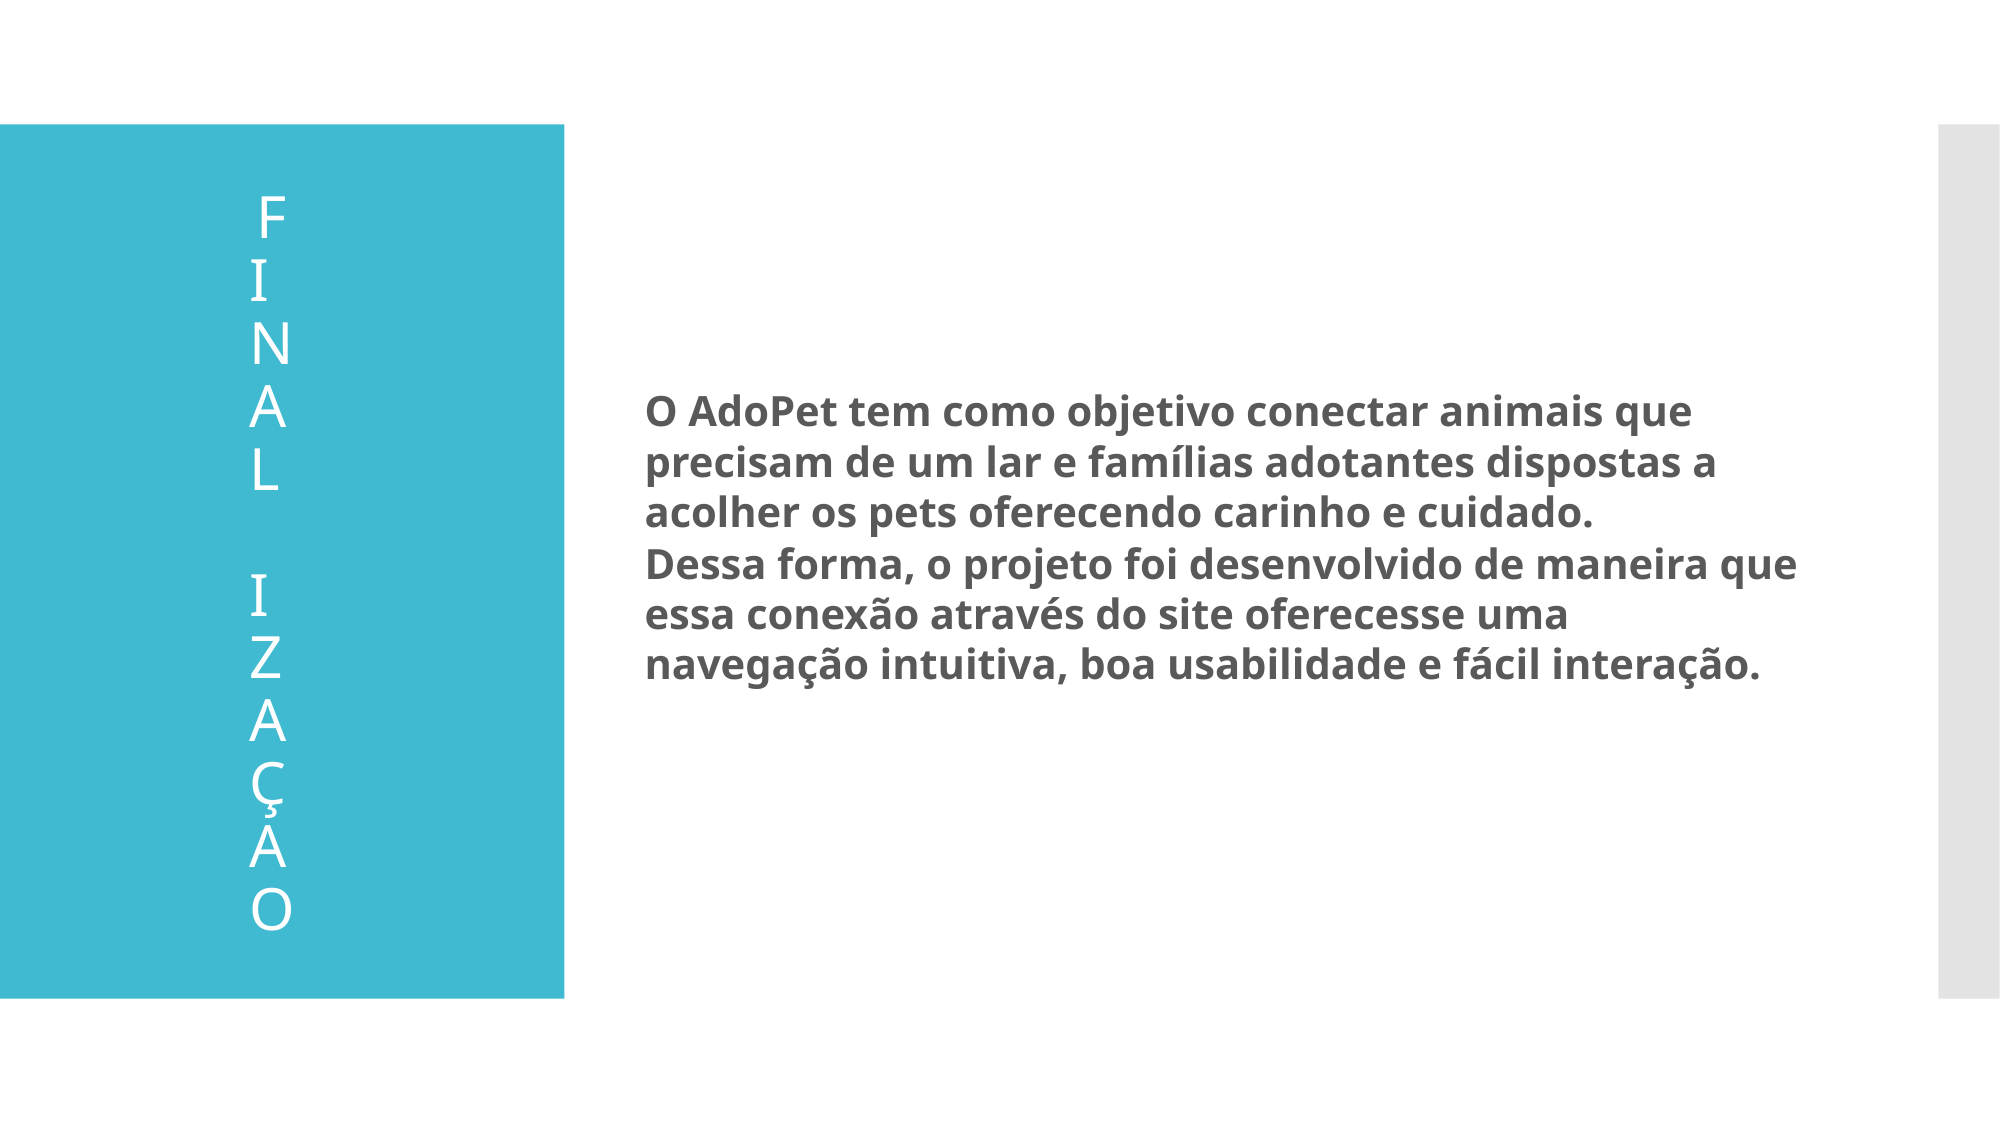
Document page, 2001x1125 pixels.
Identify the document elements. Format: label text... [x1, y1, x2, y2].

text_box O AdoPet tem como objetivo conectar animais que precisam de um lar e famílias adotantes dispostas a acolher os pets oferecendo carinho e cuidado. Dessa forma, o projeto foi desenvolvido de maneira que essa conexão através do site oferecesse uma navegação intuitiva, boa usabilidade e fácil interação. [642, 383, 1799, 740]
text_box F I N A L I Z A Ç A O [247, 177, 295, 943]
